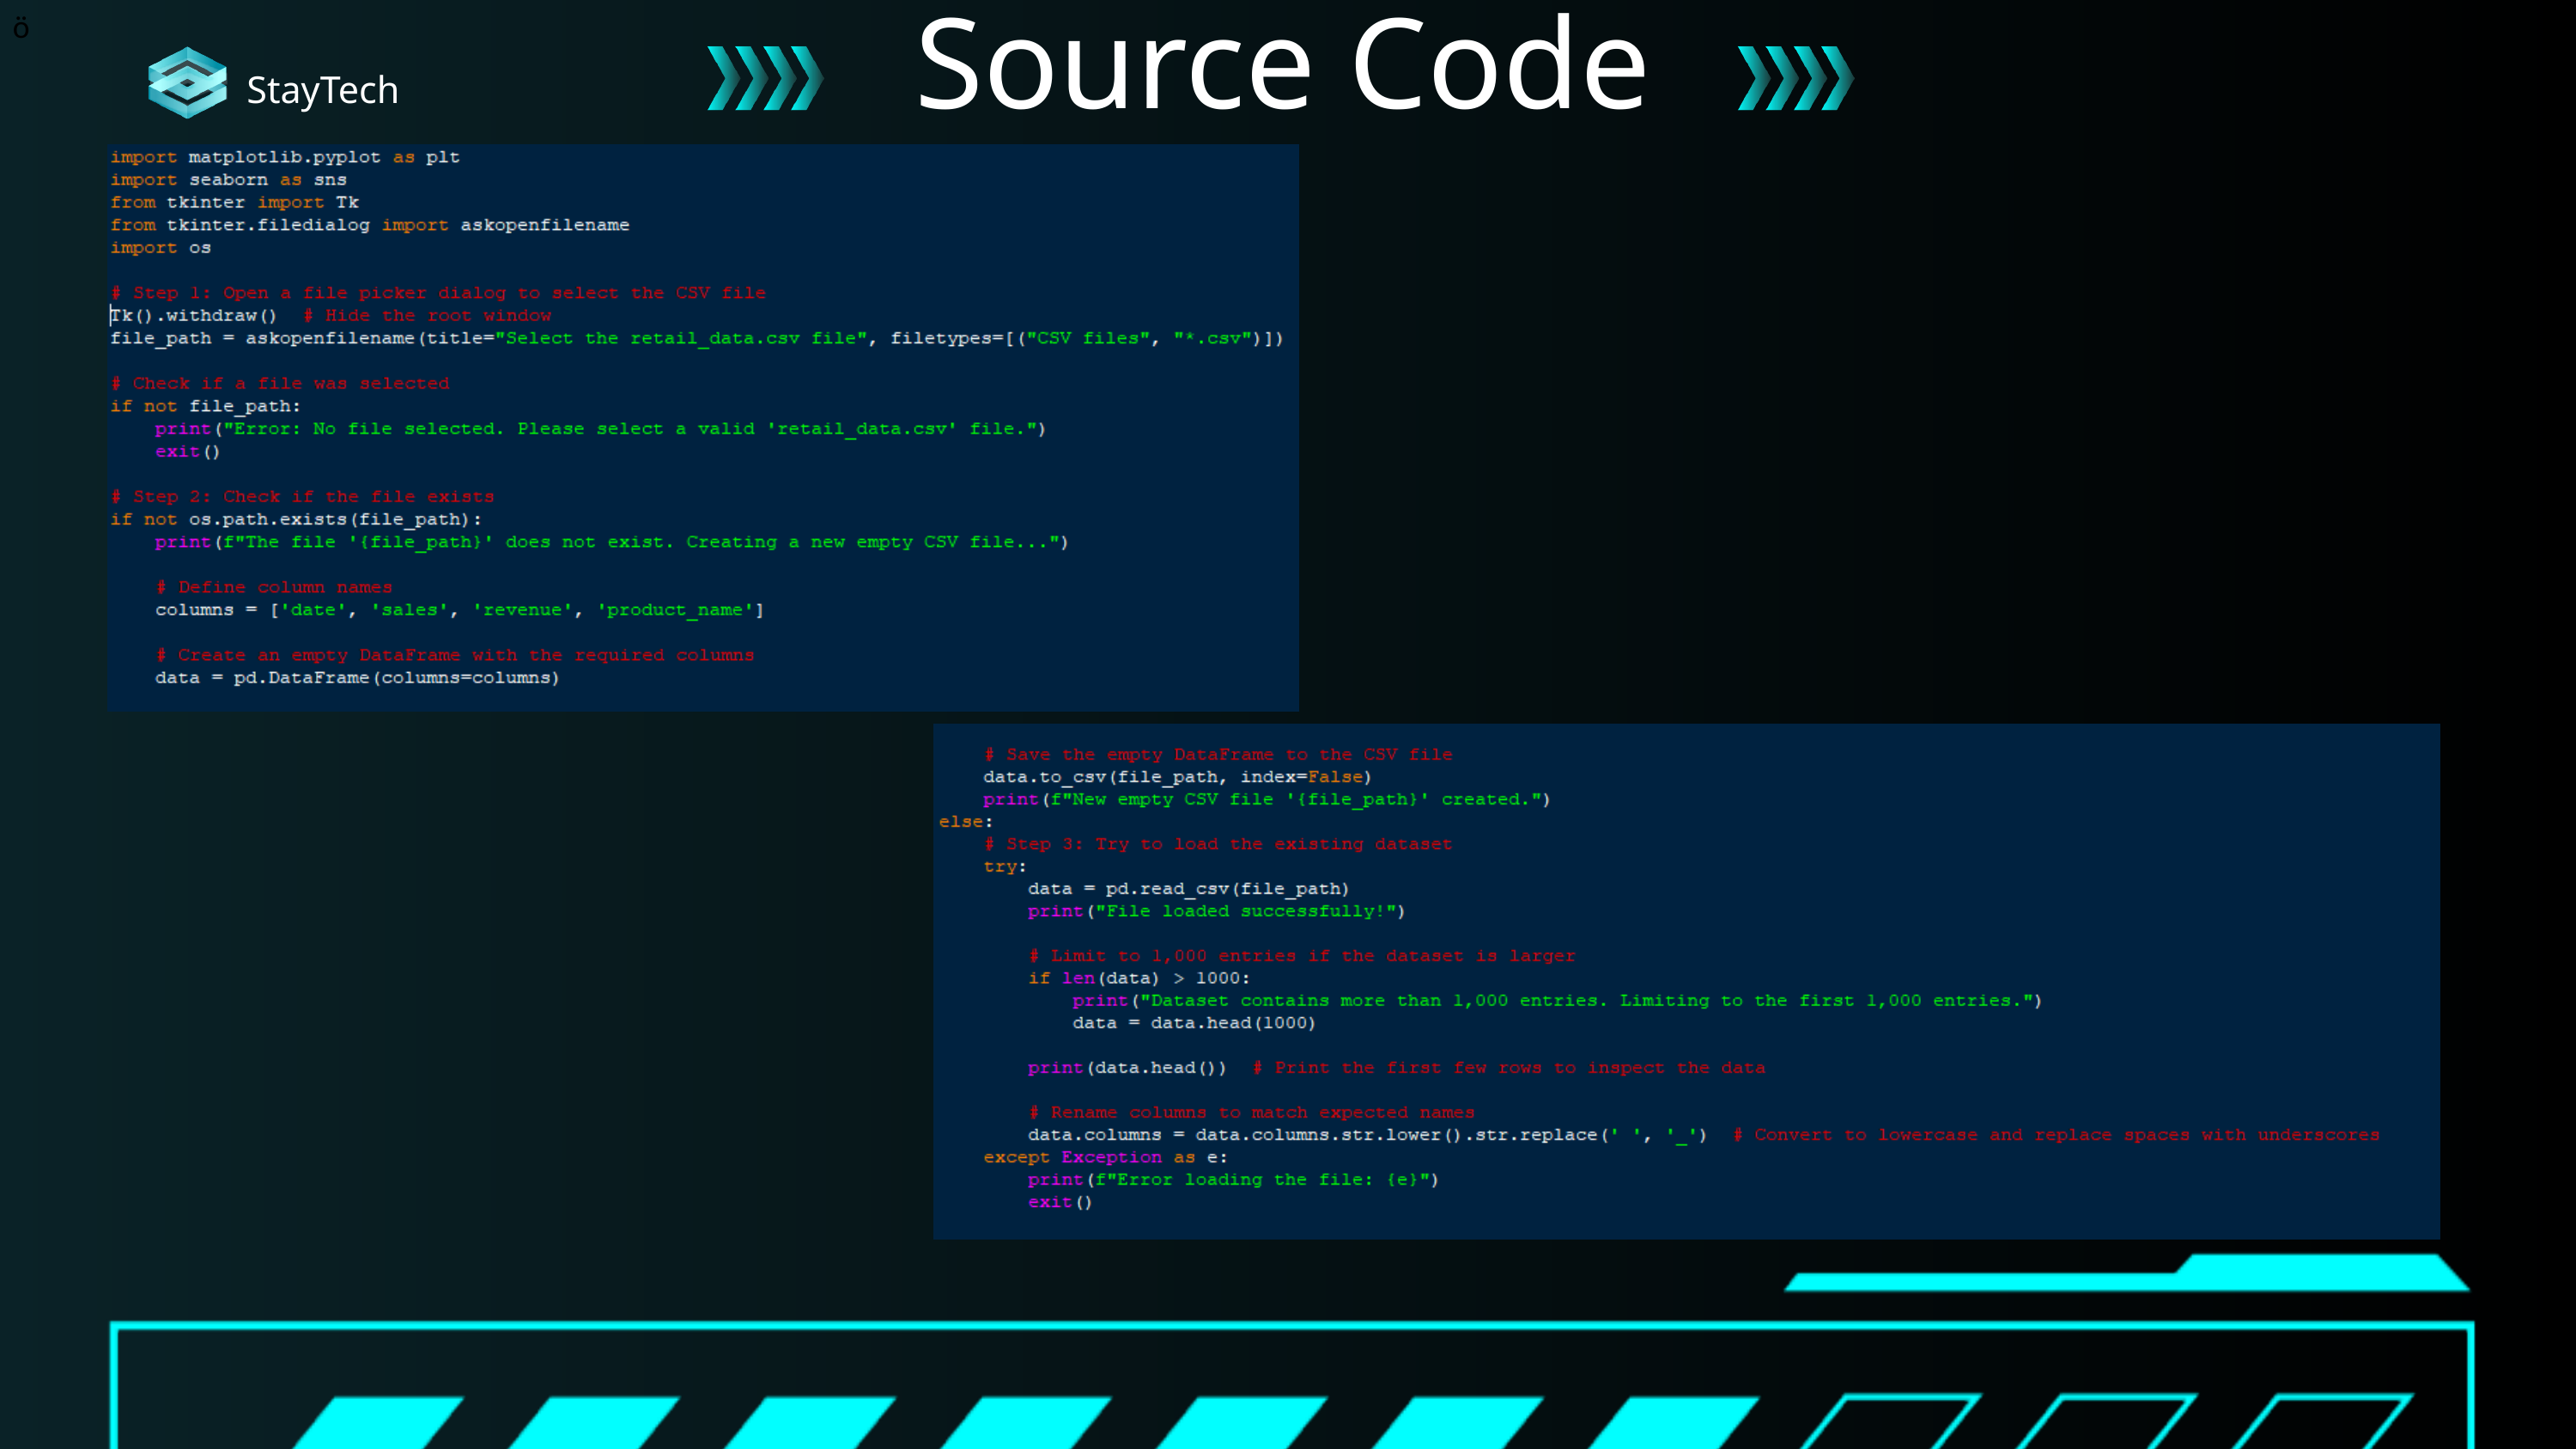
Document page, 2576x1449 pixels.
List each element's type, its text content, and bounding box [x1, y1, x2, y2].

text_box [53, 1196, 2534, 1449]
text_box [697, 37, 834, 119]
text_box [1728, 37, 1864, 119]
picture [106, 144, 1299, 712]
text_box ö [0, 0, 2576, 1449]
text_box Source Code [686, 0, 1880, 134]
picture [933, 724, 2441, 1240]
text_box [149, 58, 228, 113]
text_box StayTech [246, 58, 502, 112]
text_box [139, 37, 235, 128]
